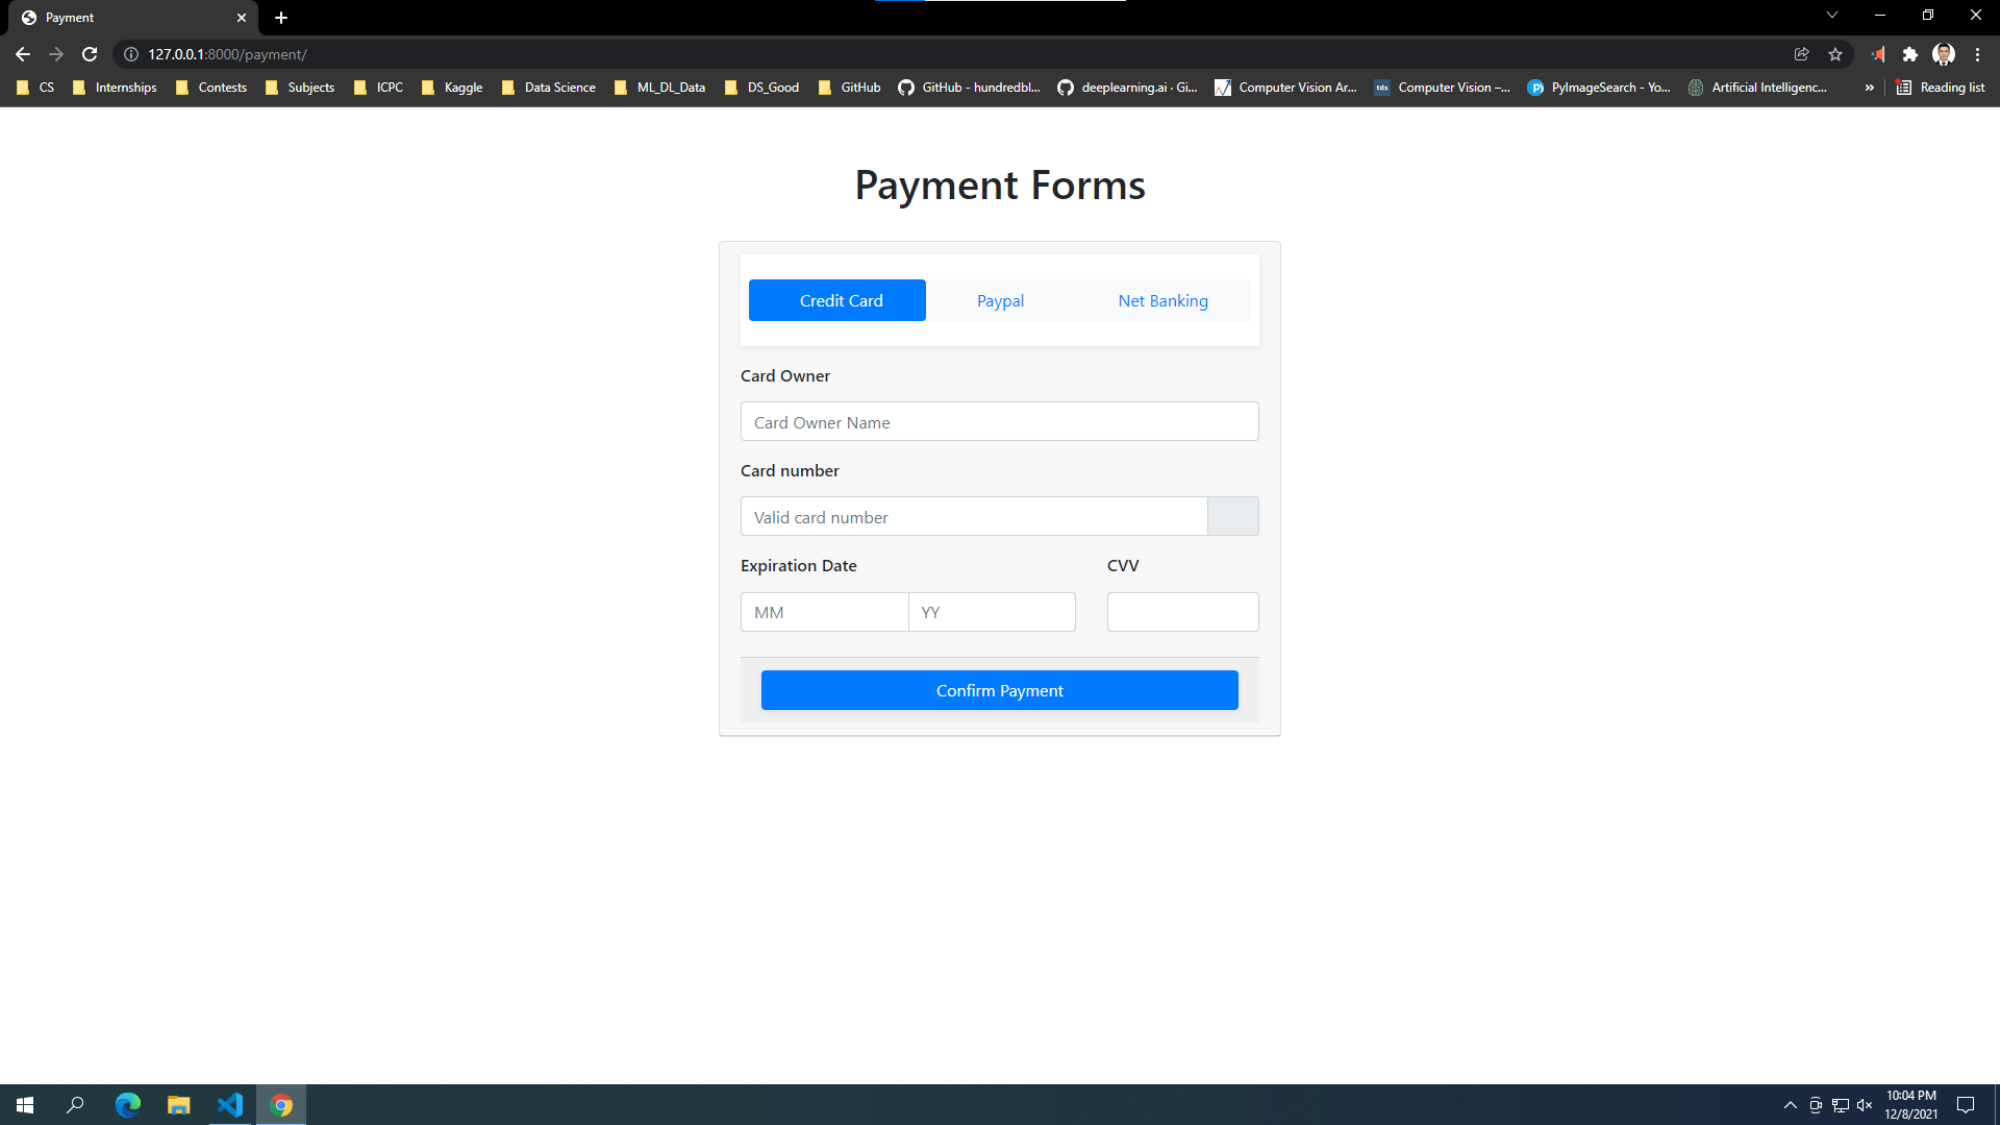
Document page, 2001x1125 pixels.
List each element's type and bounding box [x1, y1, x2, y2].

list [0, 0, 2000, 1125]
